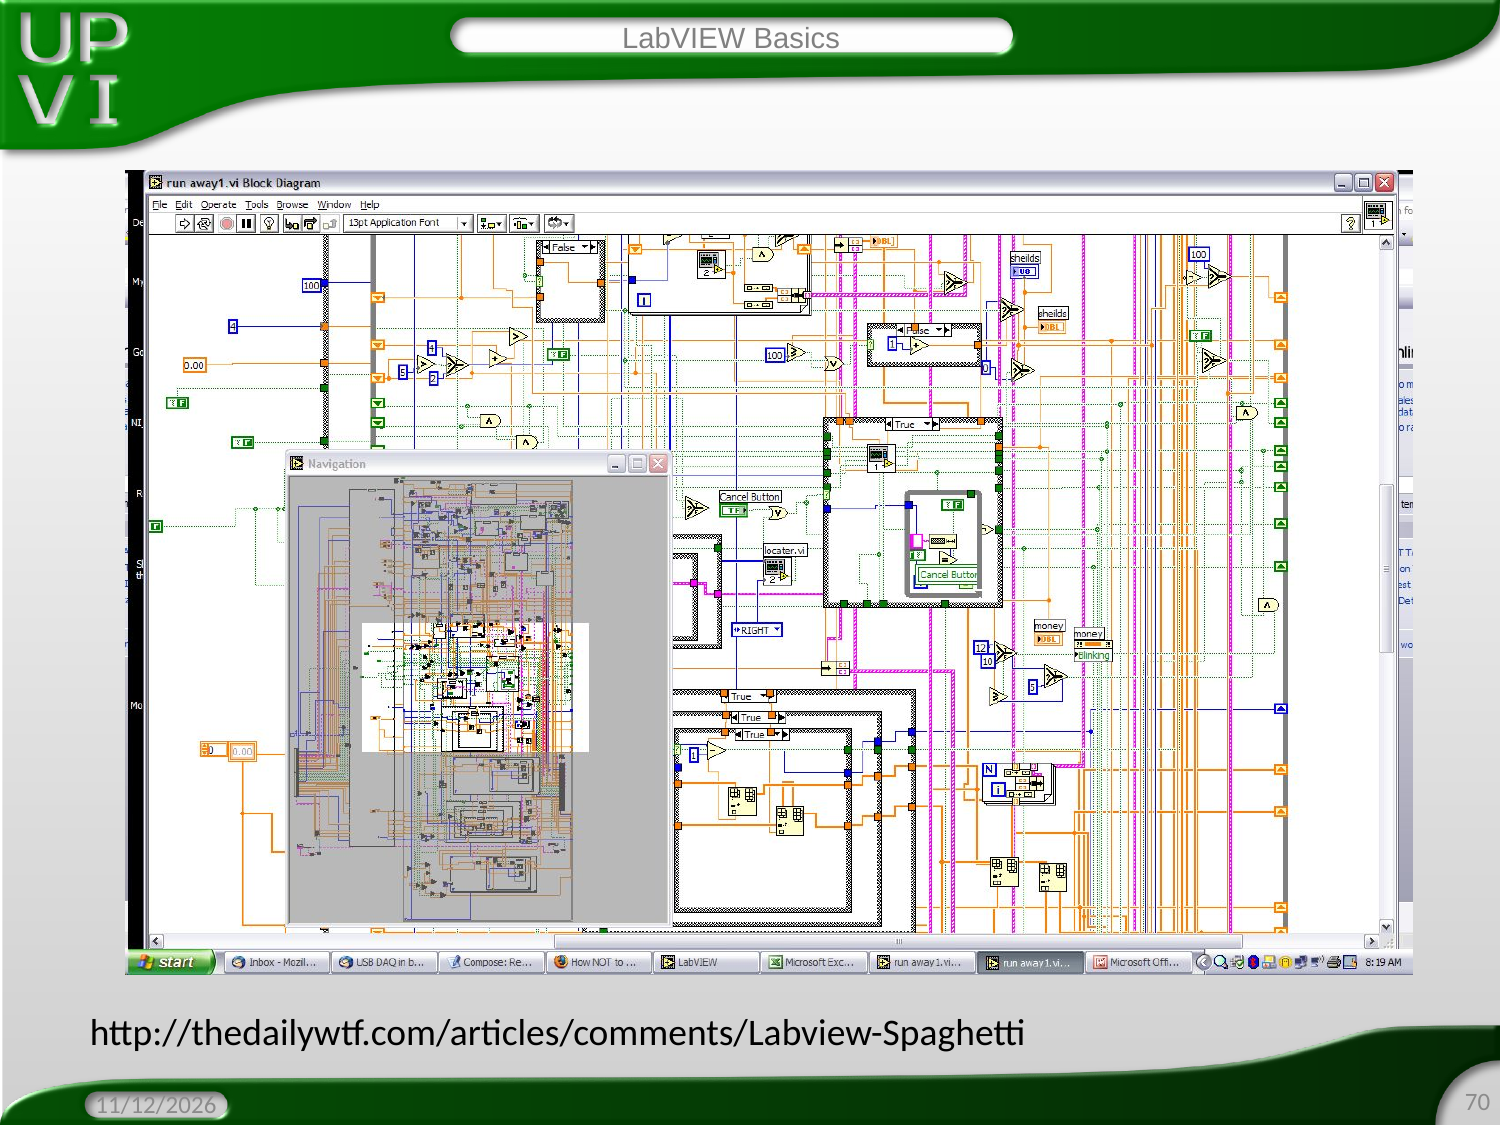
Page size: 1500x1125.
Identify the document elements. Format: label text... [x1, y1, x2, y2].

picture [0, 0, 1500, 1125]
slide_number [75, 1073, 238, 1125]
footer LabVIEW Basics [450, 6, 1013, 67]
text_box http://thedailywtf.com/articles/comments/Labview-Spaghetti [75, 1000, 1313, 1060]
slide_number 70 [1155, 1069, 1500, 1125]
